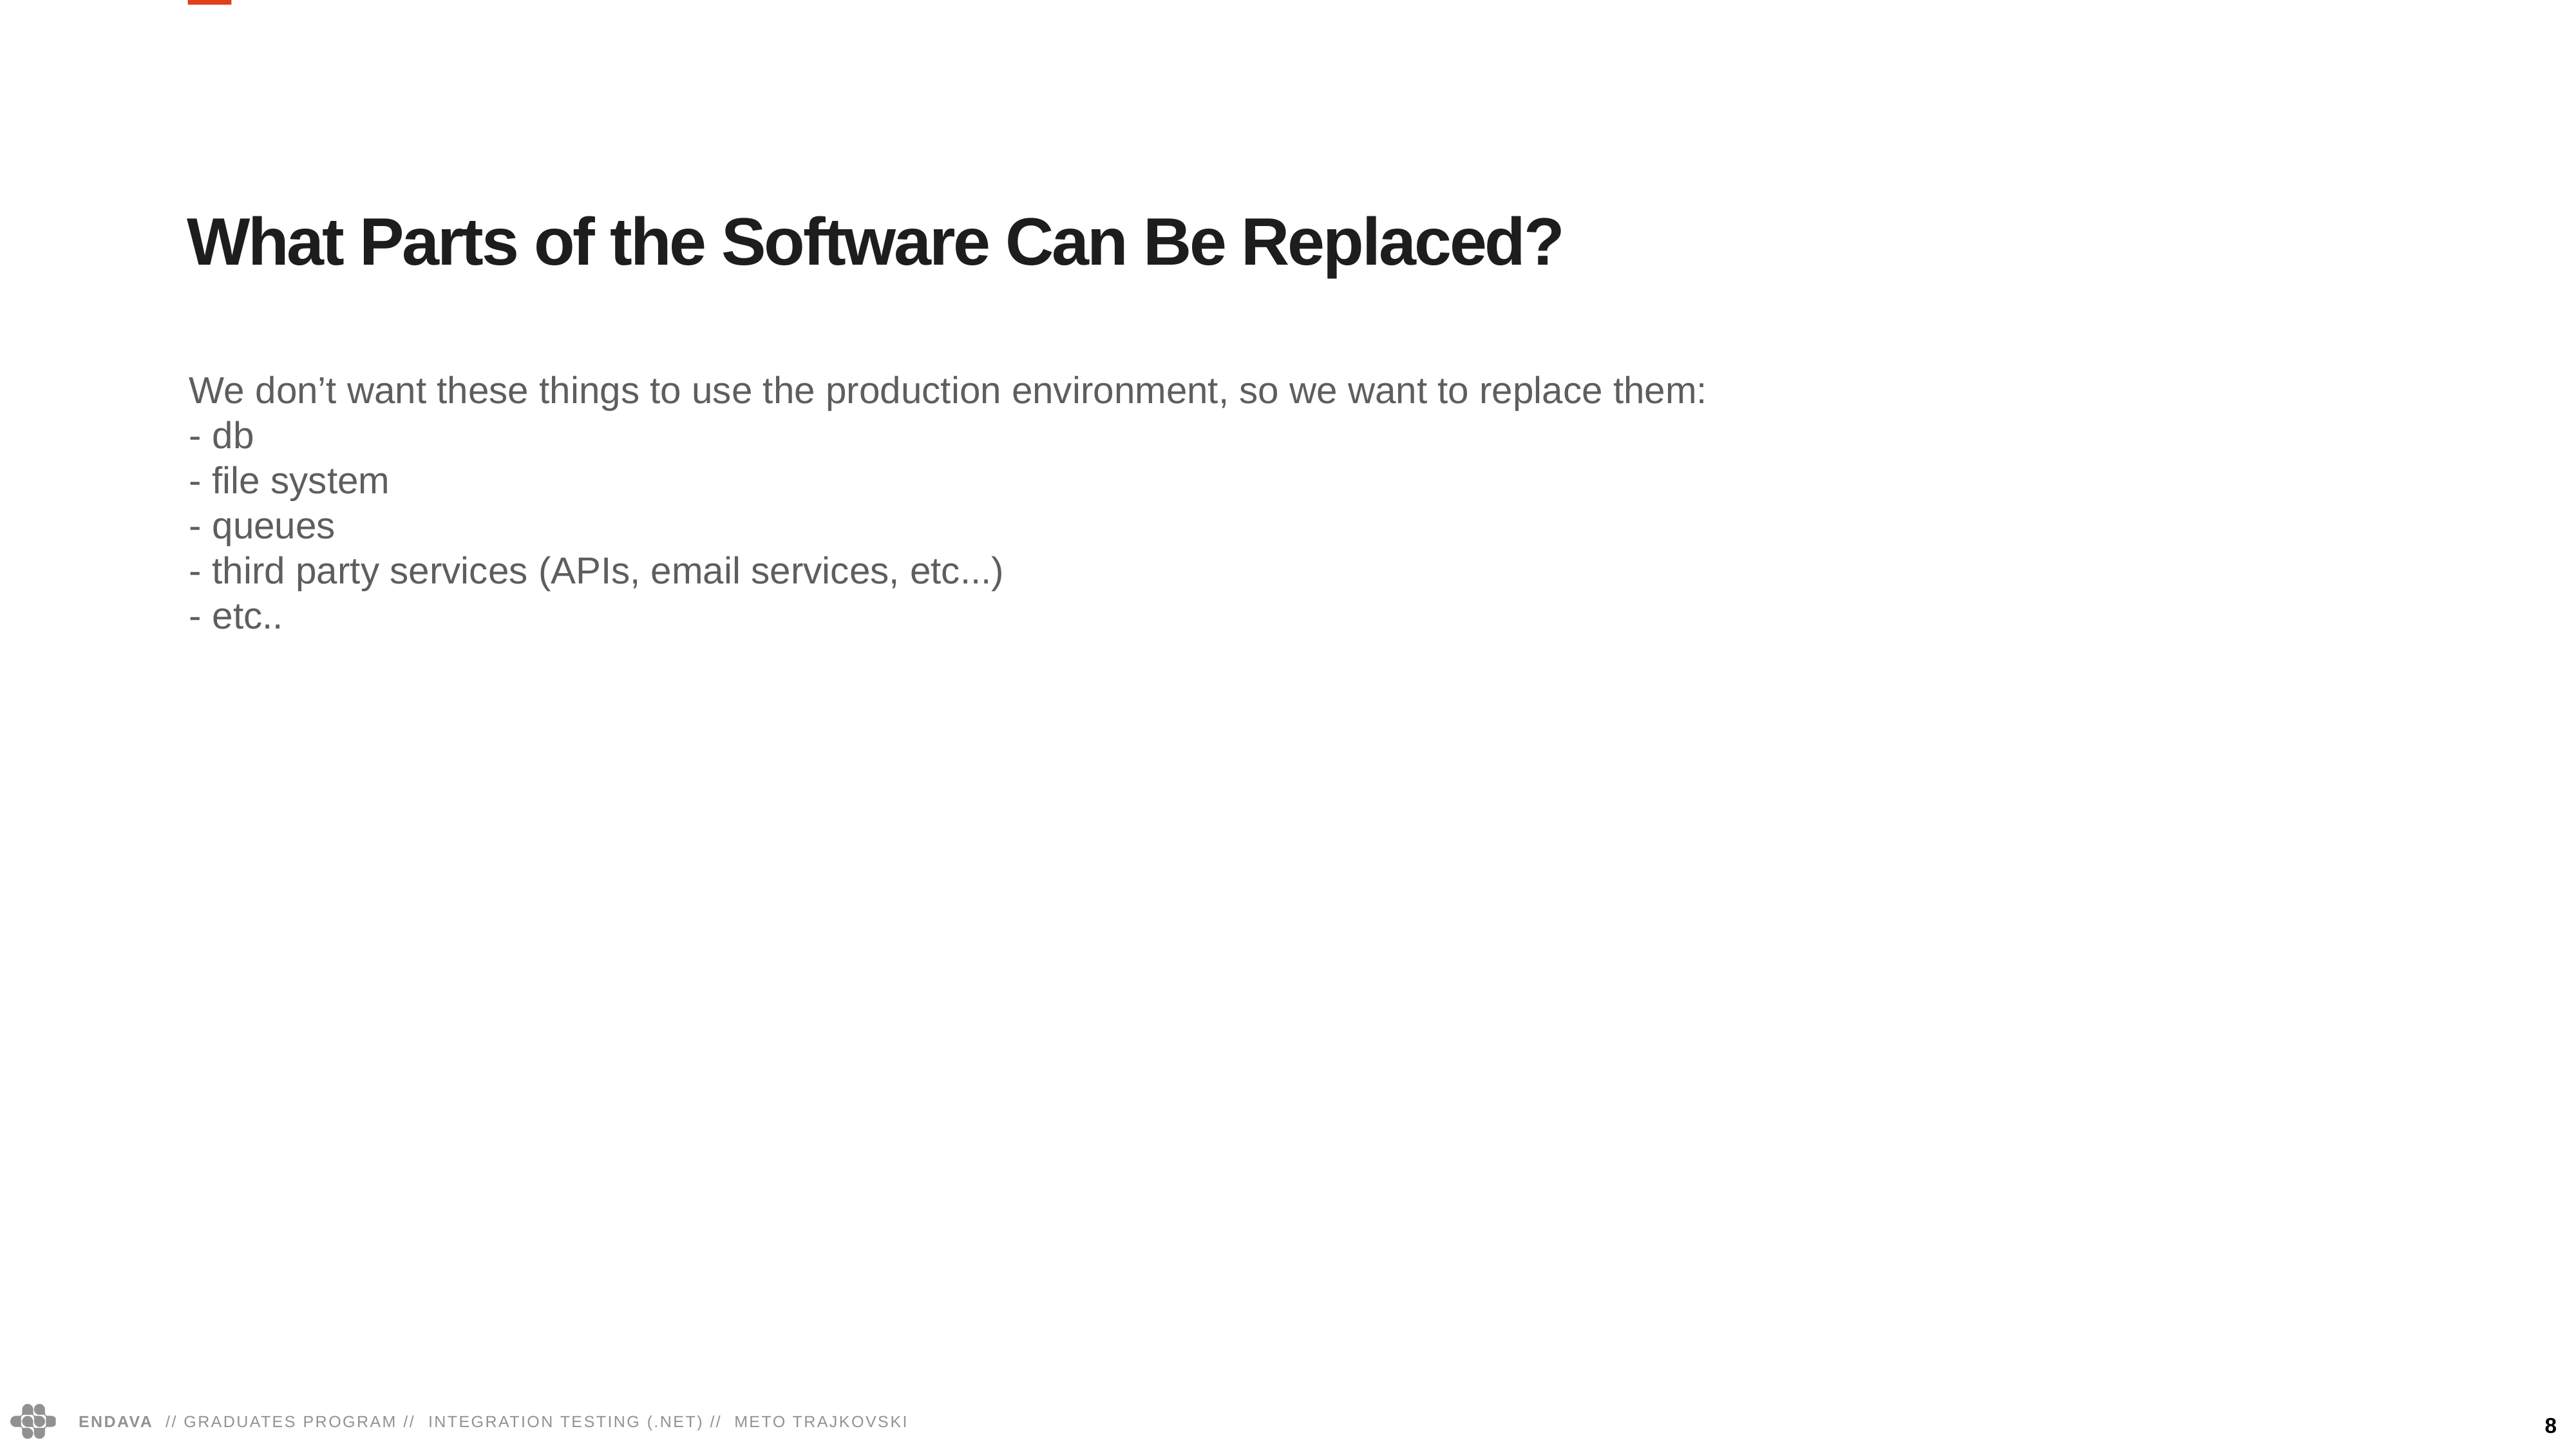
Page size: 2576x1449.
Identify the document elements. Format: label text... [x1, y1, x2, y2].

text_box We don’t want these things to use the production environment, so we want to replace them: - db - file system - queues - third party services (APIs, email services, etc...) - etc.. [182, 358, 2189, 644]
text_box What Parts of the Software Can Be Replaced? [181, 208, 1716, 283]
slide_number 8 [2523, 1403, 2565, 1445]
